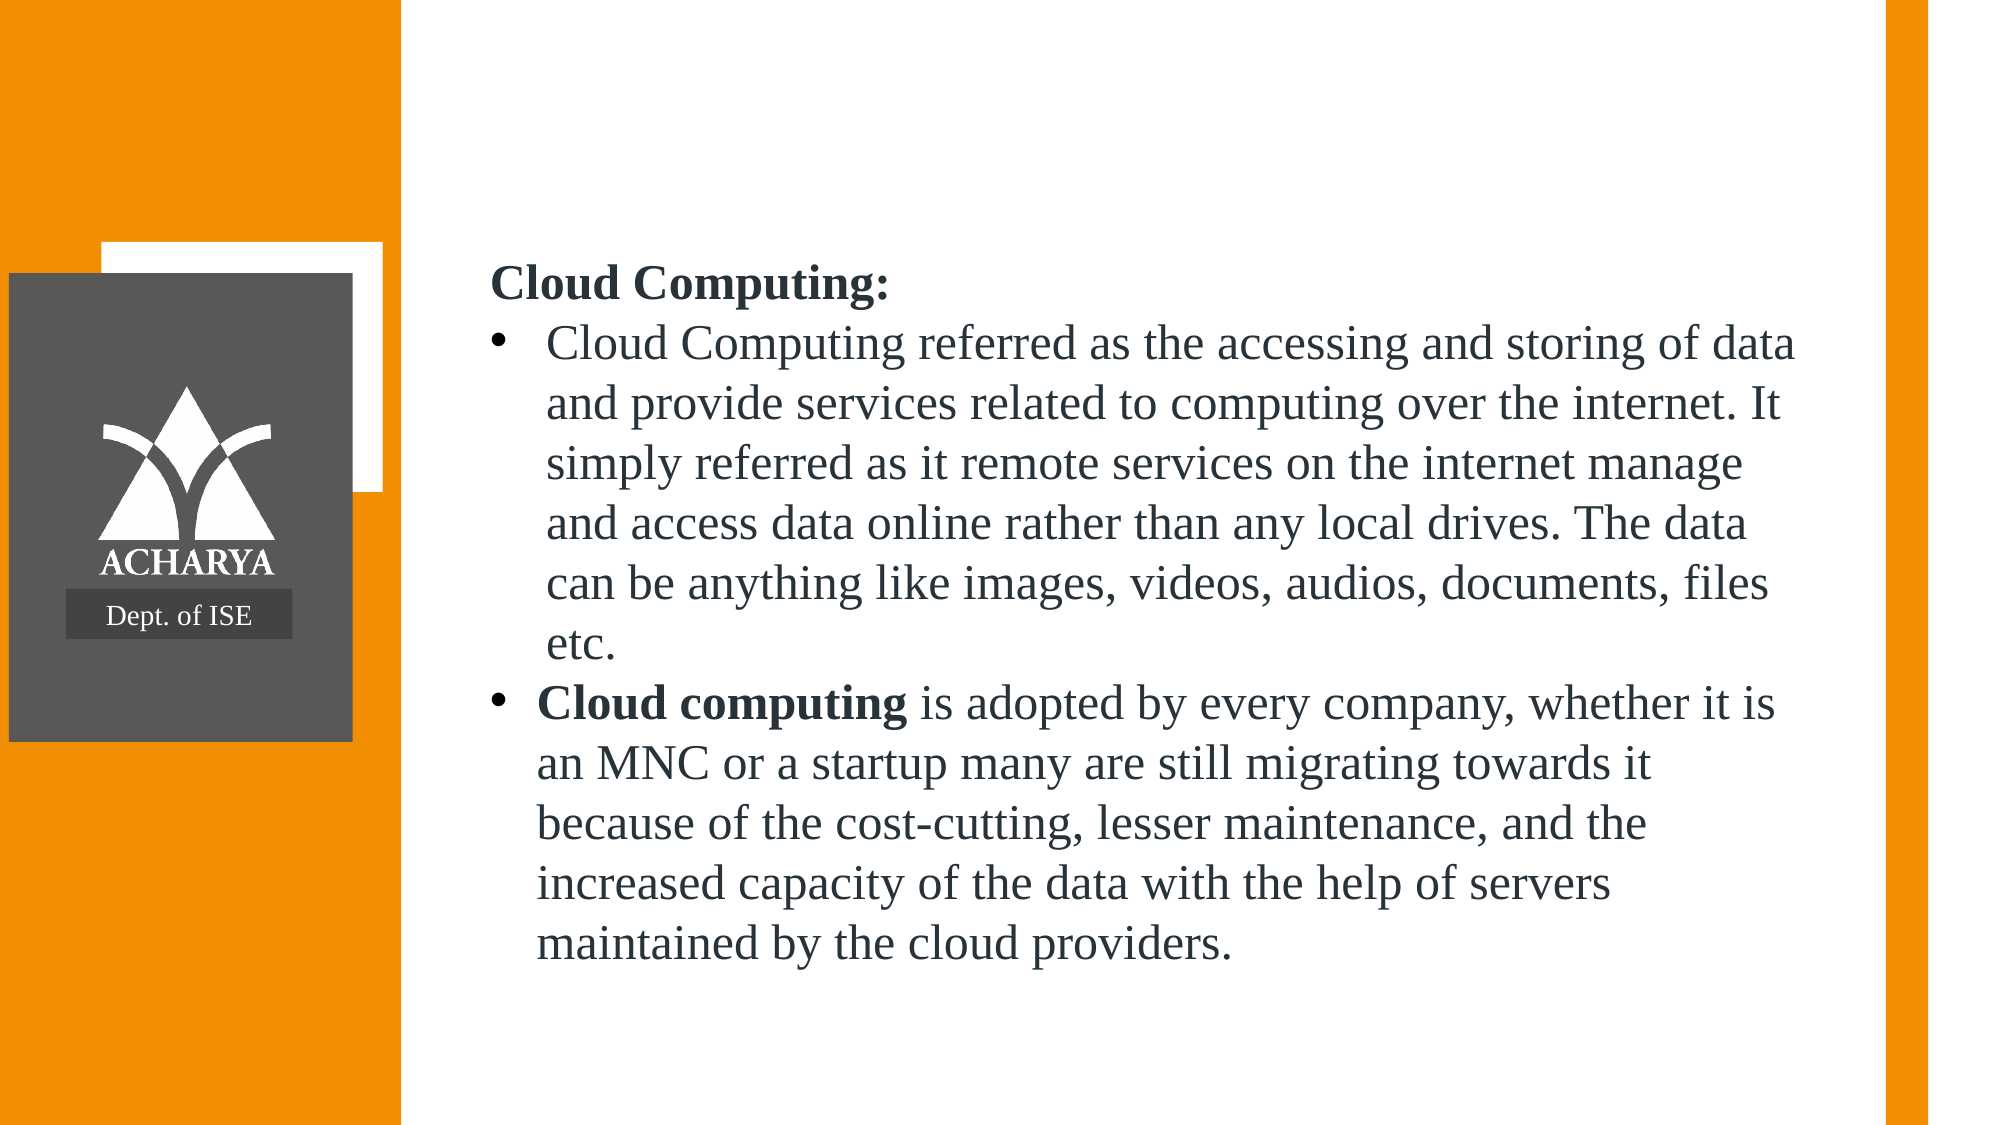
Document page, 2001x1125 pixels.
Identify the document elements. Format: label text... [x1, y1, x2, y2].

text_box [8, 241, 383, 743]
text_box [1885, 0, 1929, 1125]
text_box Cloud Computing: Cloud Computing referred as the accessing and storing of data and provide services related to computing over the internet. It simply referred as it remote services on the internet manage and access data online rather than any local drives. The data can be anything like images, videos, audios, documents, files etc. Cloud computing is adopted by every company, whether it is an MNC or a startup many are still migrating towards it because of the cost-cutting, lesser maintenance, and the increased capacity of the data with the help of servers maintained by the cloud providers. [474, 241, 1816, 1072]
text_box [0, 0, 402, 1125]
